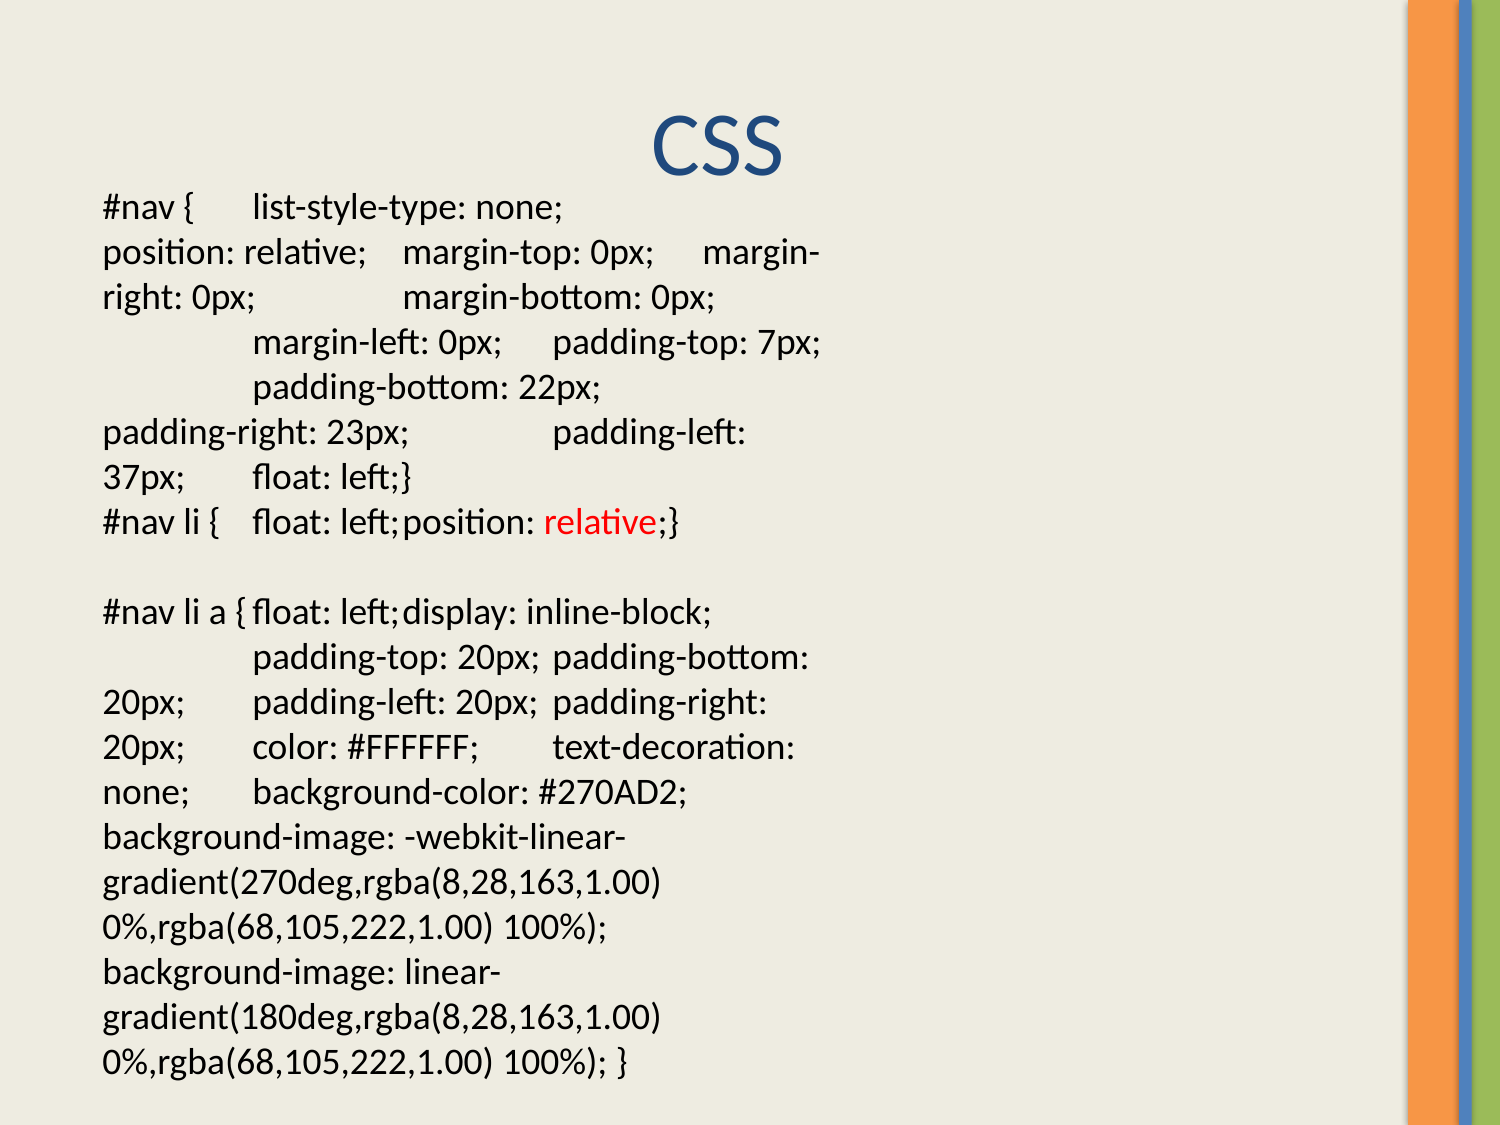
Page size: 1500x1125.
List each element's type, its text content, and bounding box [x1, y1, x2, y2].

text_box #nav { list-style-type: none; position: relative; margin-top: 0px; margin-right: 0px; margin-bottom: 0px; margin-left: 0px; padding-top: 7px; padding-bottom: 22px; padding-right: 23px; padding-left: 37px; float: left;} #nav li { float: left; position: relative;} #nav li a { float: left; display: inline-block; padding-top: 20px; padding-bottom: 20px; padding-left: 20px; padding-right: 20px; color: #FFFFFF; text-decoration: none; background-color: #270AD2; background-image: -webkit-linear-gradient(270deg,rgba(8,28,163,1.00) 0%,rgba(68,105,222,1.00) 100%); background-image: linear-gradient(180deg,rgba(8,28,163,1.00) 0%,rgba(68,105,222,1.00) 100%); } [87, 174, 838, 1090]
title CSS [75, 45, 1363, 233]
